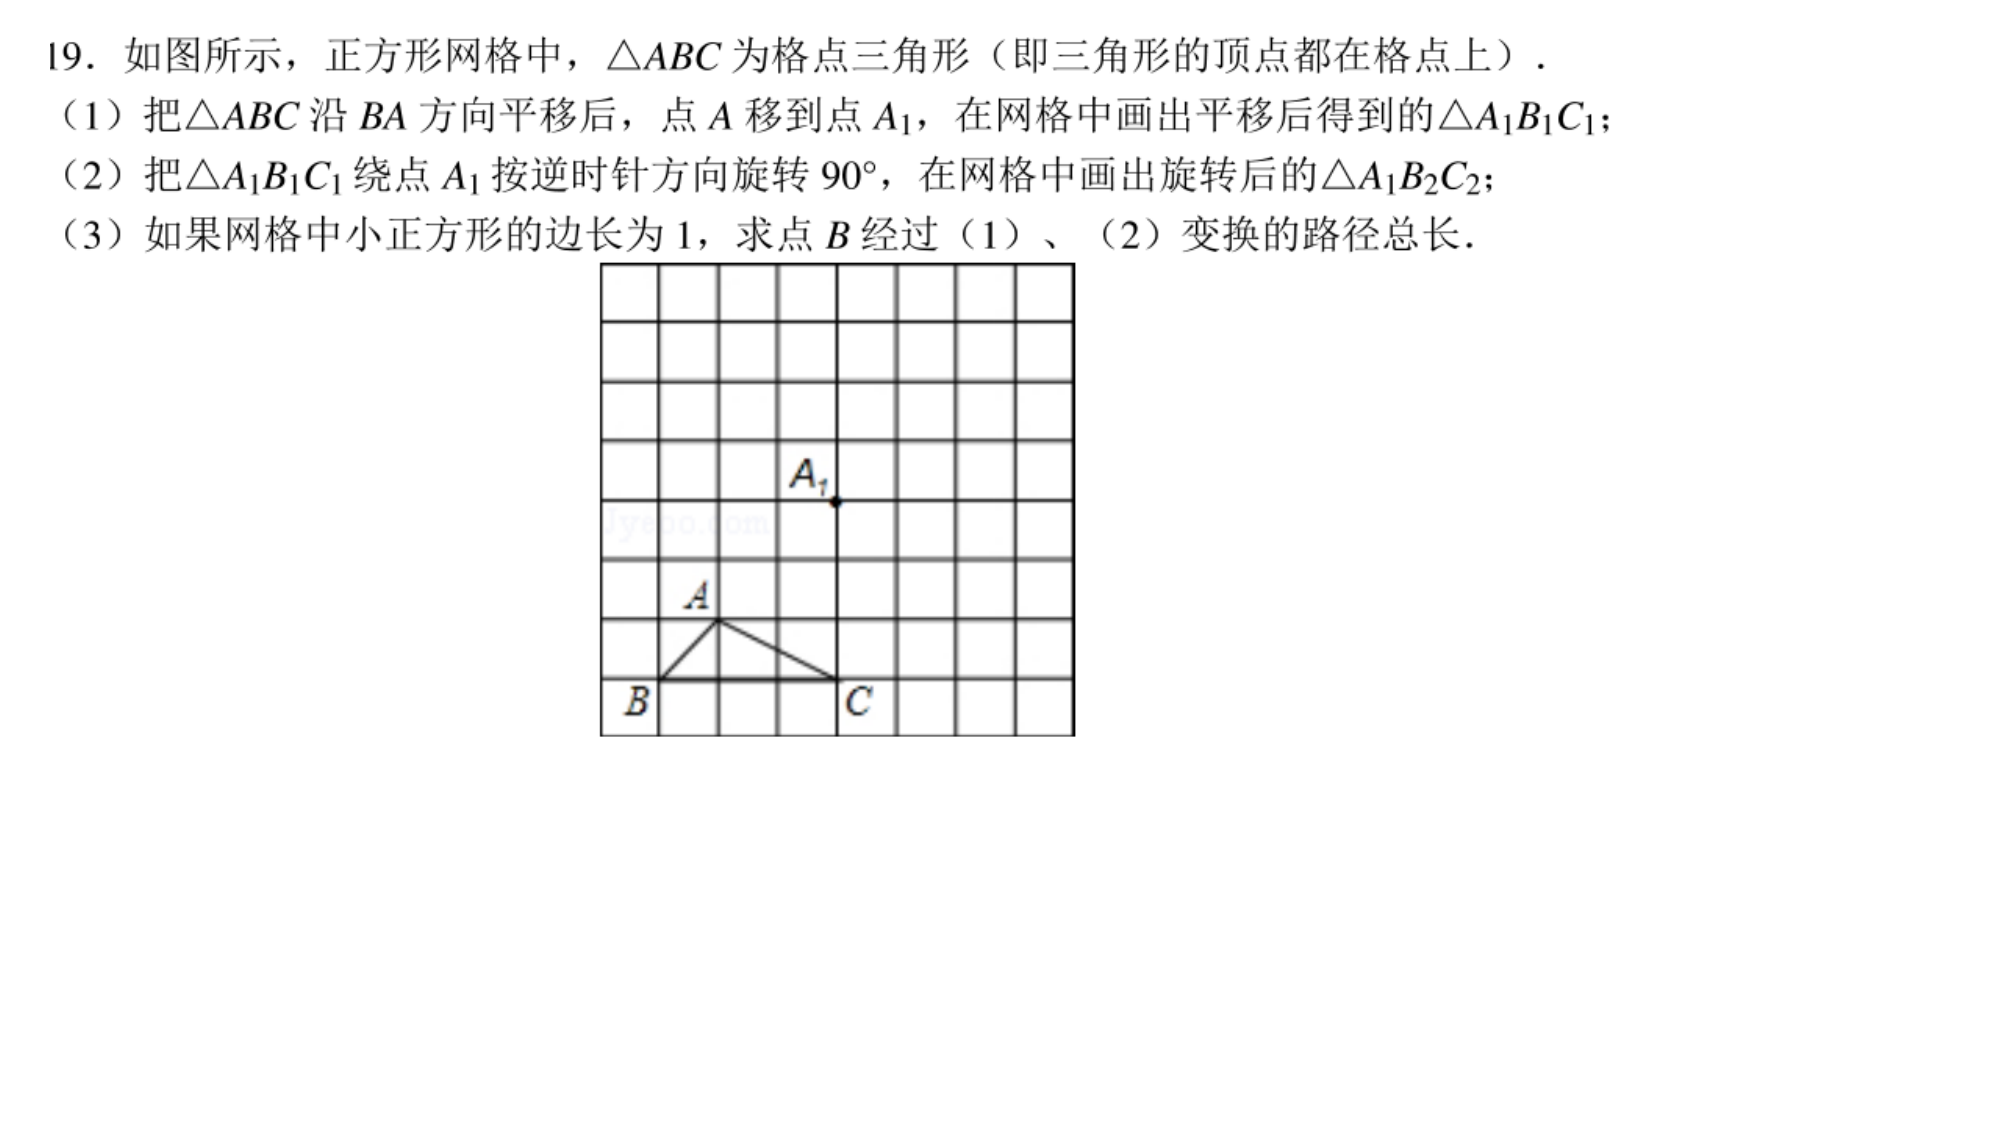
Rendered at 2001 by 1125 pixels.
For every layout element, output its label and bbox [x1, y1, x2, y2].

picture [50, 30, 1615, 751]
